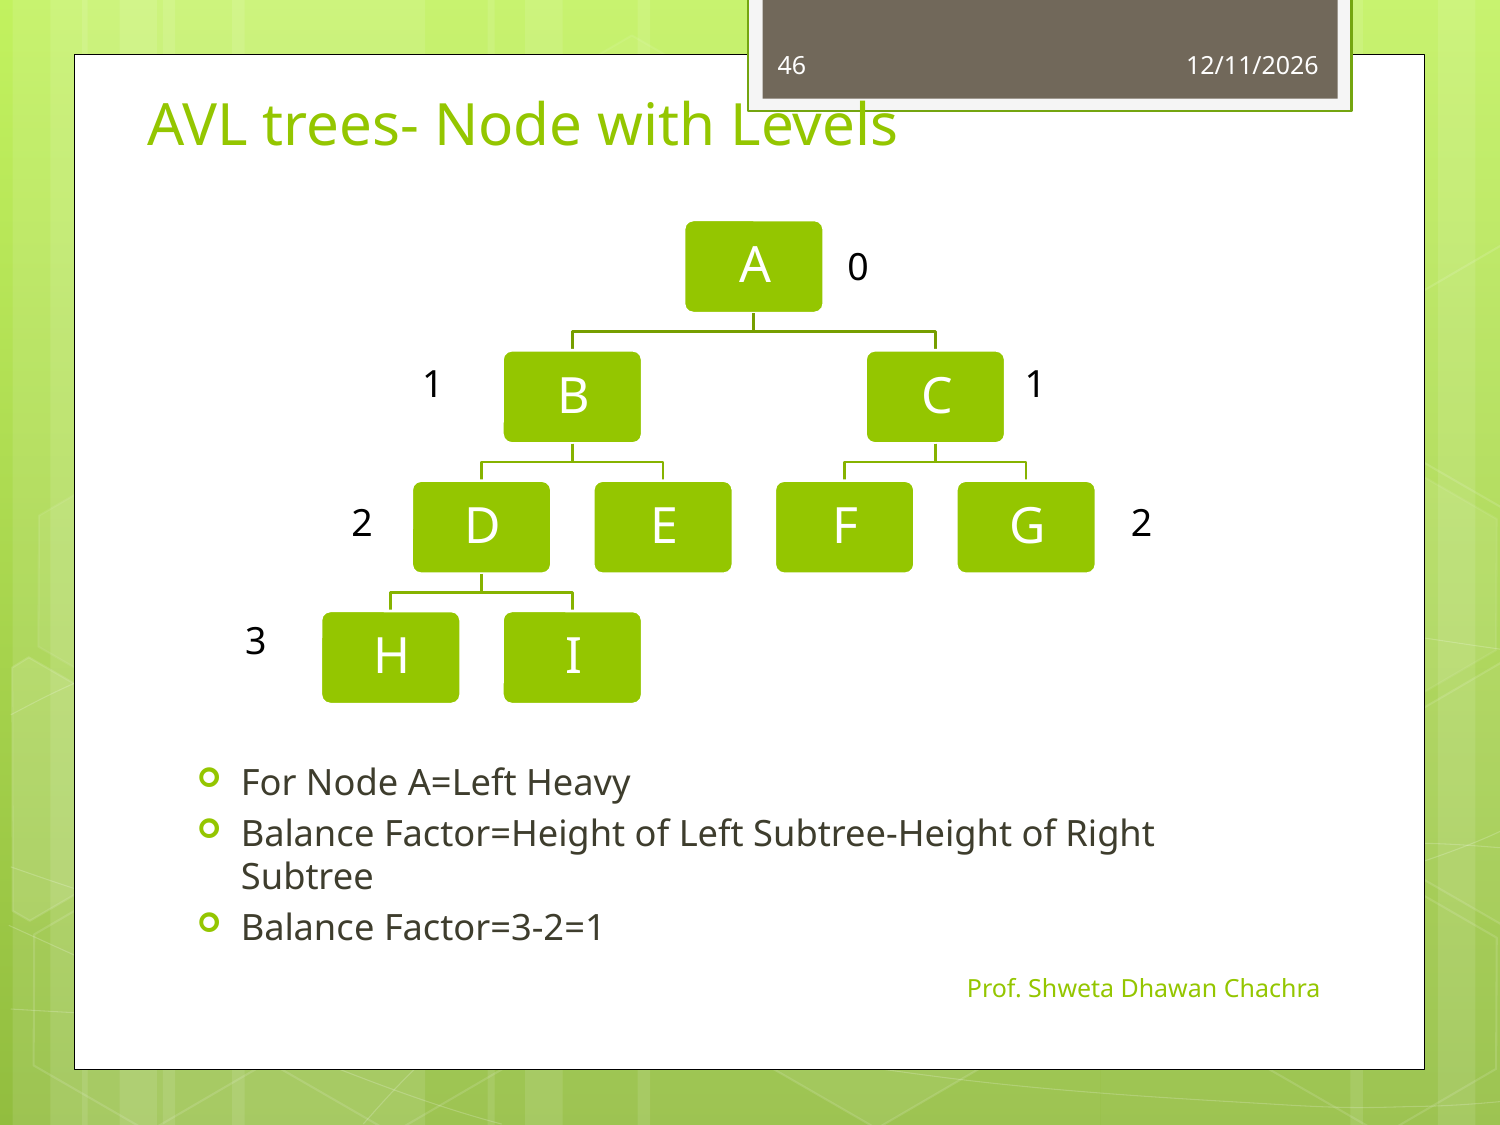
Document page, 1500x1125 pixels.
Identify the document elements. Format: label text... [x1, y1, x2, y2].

slide_number 46 [762, 36, 982, 97]
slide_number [983, 36, 1334, 97]
text_box AVL trees- Node with Levels [132, 78, 1285, 165]
footer Prof. Shweta Dhawan Chachra [761, 960, 1336, 1020]
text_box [208, 219, 1209, 705]
list For Node A=Left Heavy Balance Factor=Height of Left Subtree-Height of Right Subtree Balance Factor=3-2=1 [171, 751, 1283, 957]
